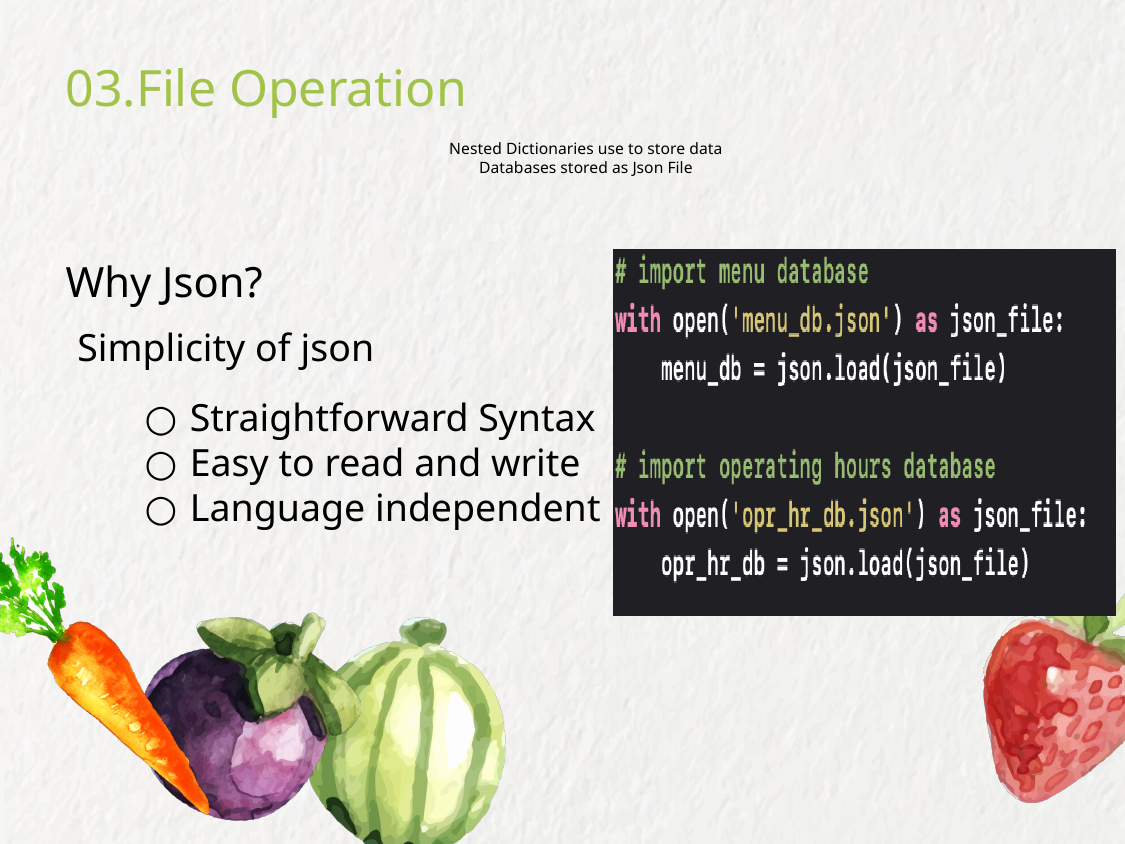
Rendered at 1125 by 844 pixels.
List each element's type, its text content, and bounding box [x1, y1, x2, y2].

picture [0, 0, 1125, 844]
text_box 03.File Operation [54, 45, 749, 127]
text_box Why Json? [54, 242, 820, 318]
text_box Simplicity of json Straightforward Syntax Easy to read and write Language independent [66, 318, 977, 625]
subtitle Nested Dictionaries use to store data Databases stored as Json File [35, 127, 1125, 318]
